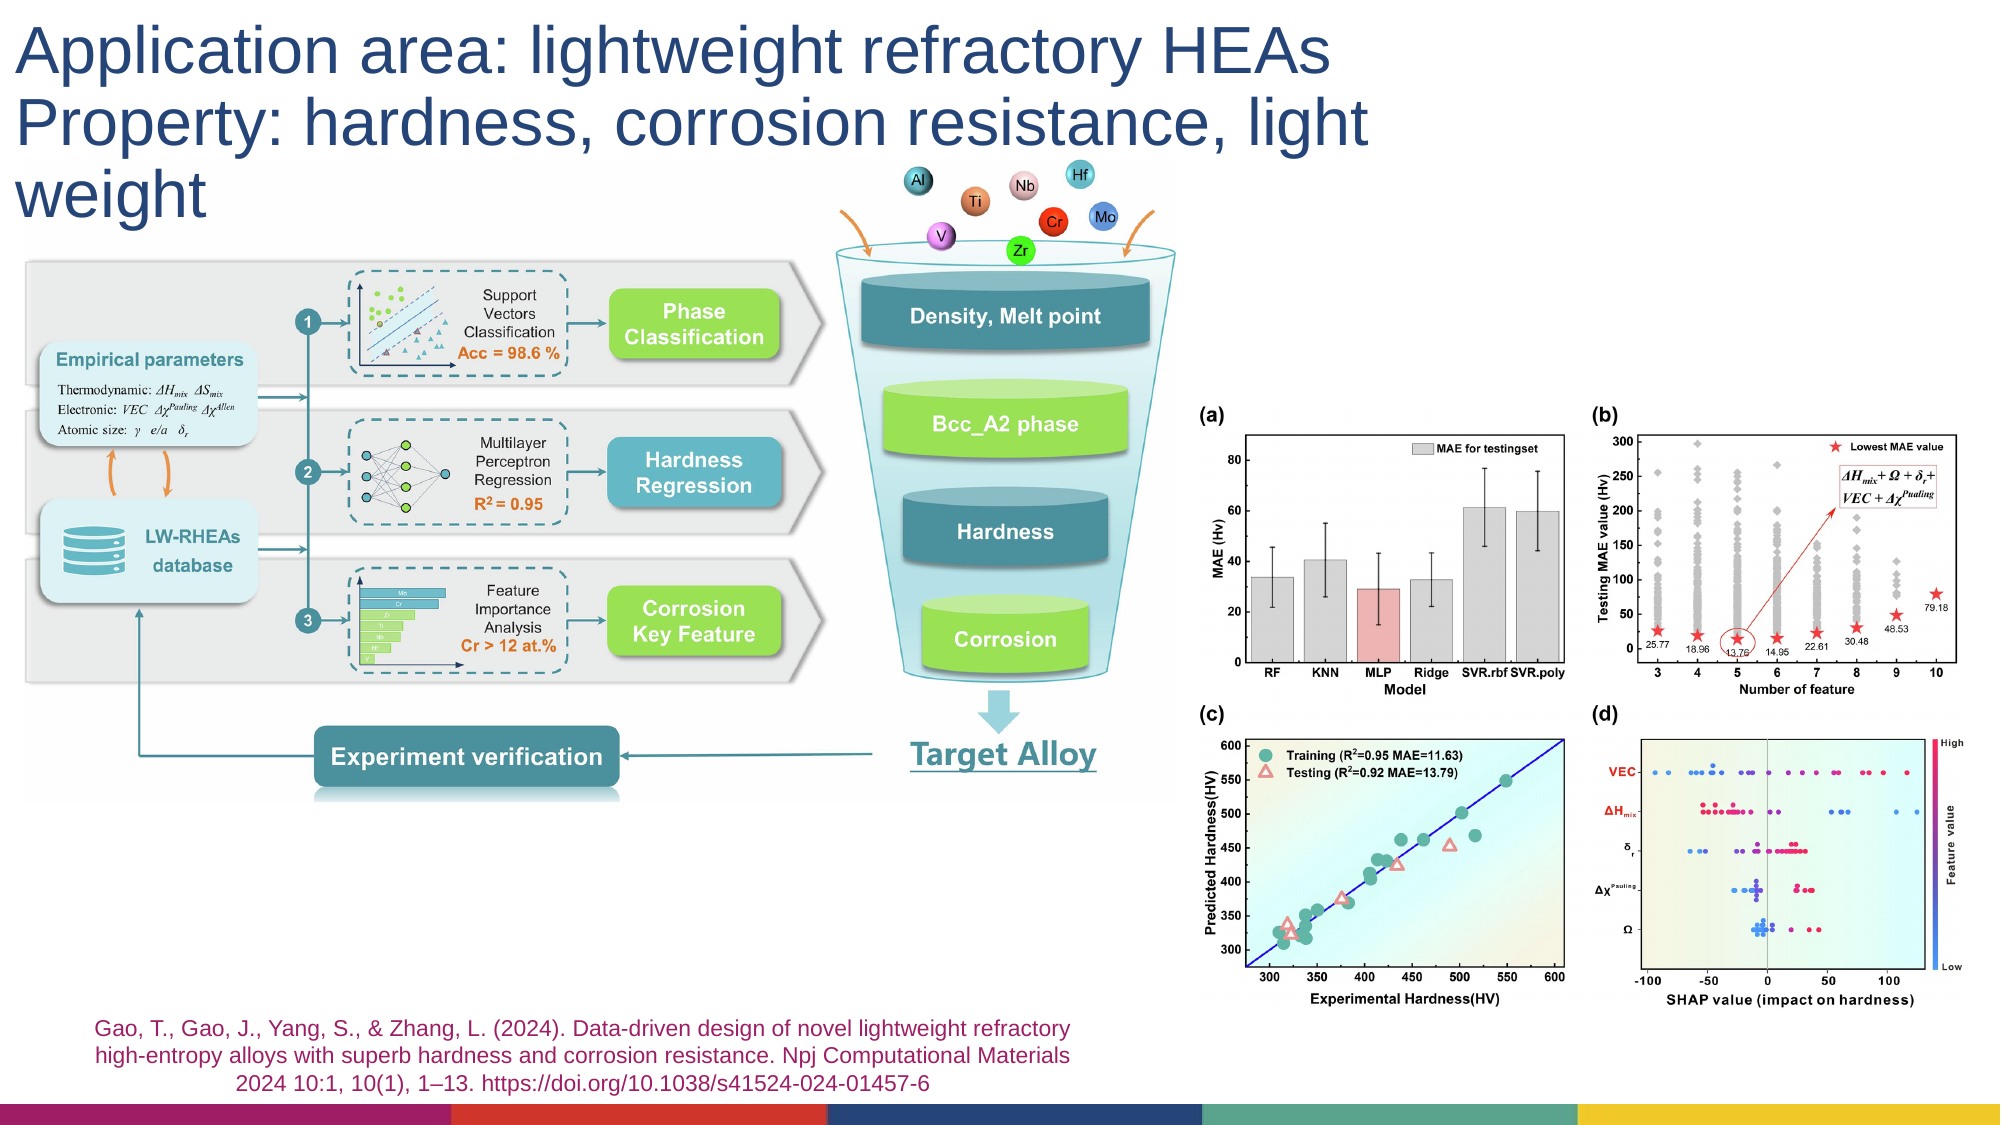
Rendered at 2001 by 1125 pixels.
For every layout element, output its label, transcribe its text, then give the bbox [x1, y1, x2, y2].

text_box Application area: lightweight refractory HEAs Property: hardness, corrosion resistance, light weight [0, 74, 1482, 173]
picture [0, 1103, 2000, 1125]
text_box Gao, T., Gao, J., Yang, S., & Zhang, L. (2024). Data-driven design of novel lightweight refractory high-entropy alloys with superb hardness and corrosion resistance. Npj Computational Materials 2024 10:1, 10(1), 1–13. https://doi.org/10.1038/s41524-024-01457-6 [76, 1005, 1090, 1103]
picture [22, 158, 1178, 803]
picture [1198, 403, 1964, 1010]
